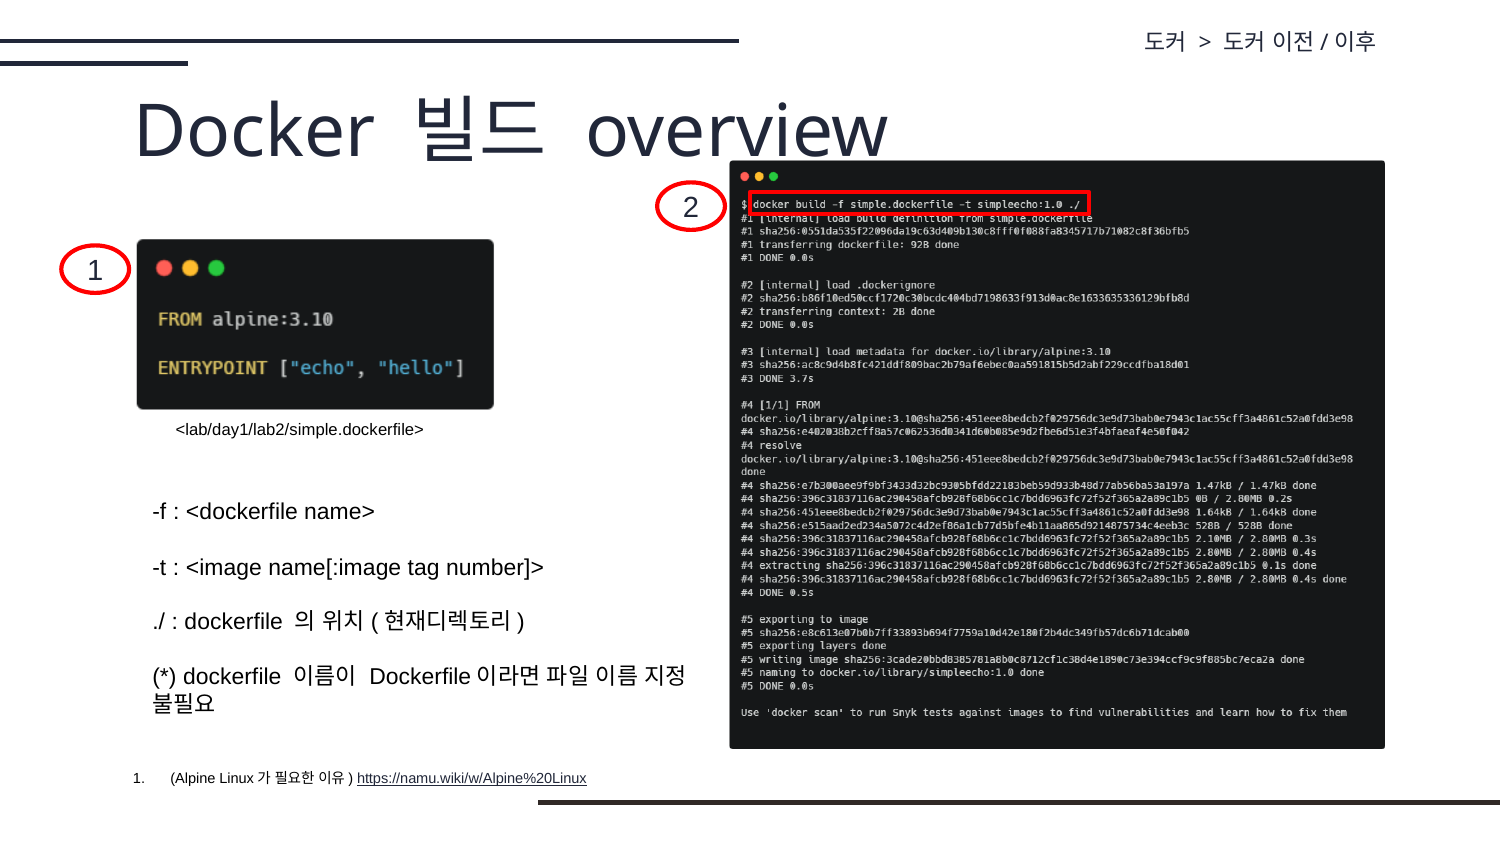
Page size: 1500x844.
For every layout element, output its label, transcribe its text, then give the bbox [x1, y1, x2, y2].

text_box (Alpine Linux가 필요한 이유) https://namu.wiki/w/Alpine%20Linux [118, 761, 653, 795]
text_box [61, 166, 568, 483]
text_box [656, 119, 1426, 790]
text_box -f : <dockerfile name> -t : <image name[:image tag number]> ./ : dockerfile 의 위치(현재디렉토리) (*) dockerfile 이름이 Dockerfile이라면 파일 이름 지정 불필요 [137, 489, 651, 725]
title Docker 빌드 overview [118, 88, 1382, 167]
text_box 도커 > 도커 이전/이후 [952, 17, 1392, 65]
text_box [108, 778, 548, 827]
